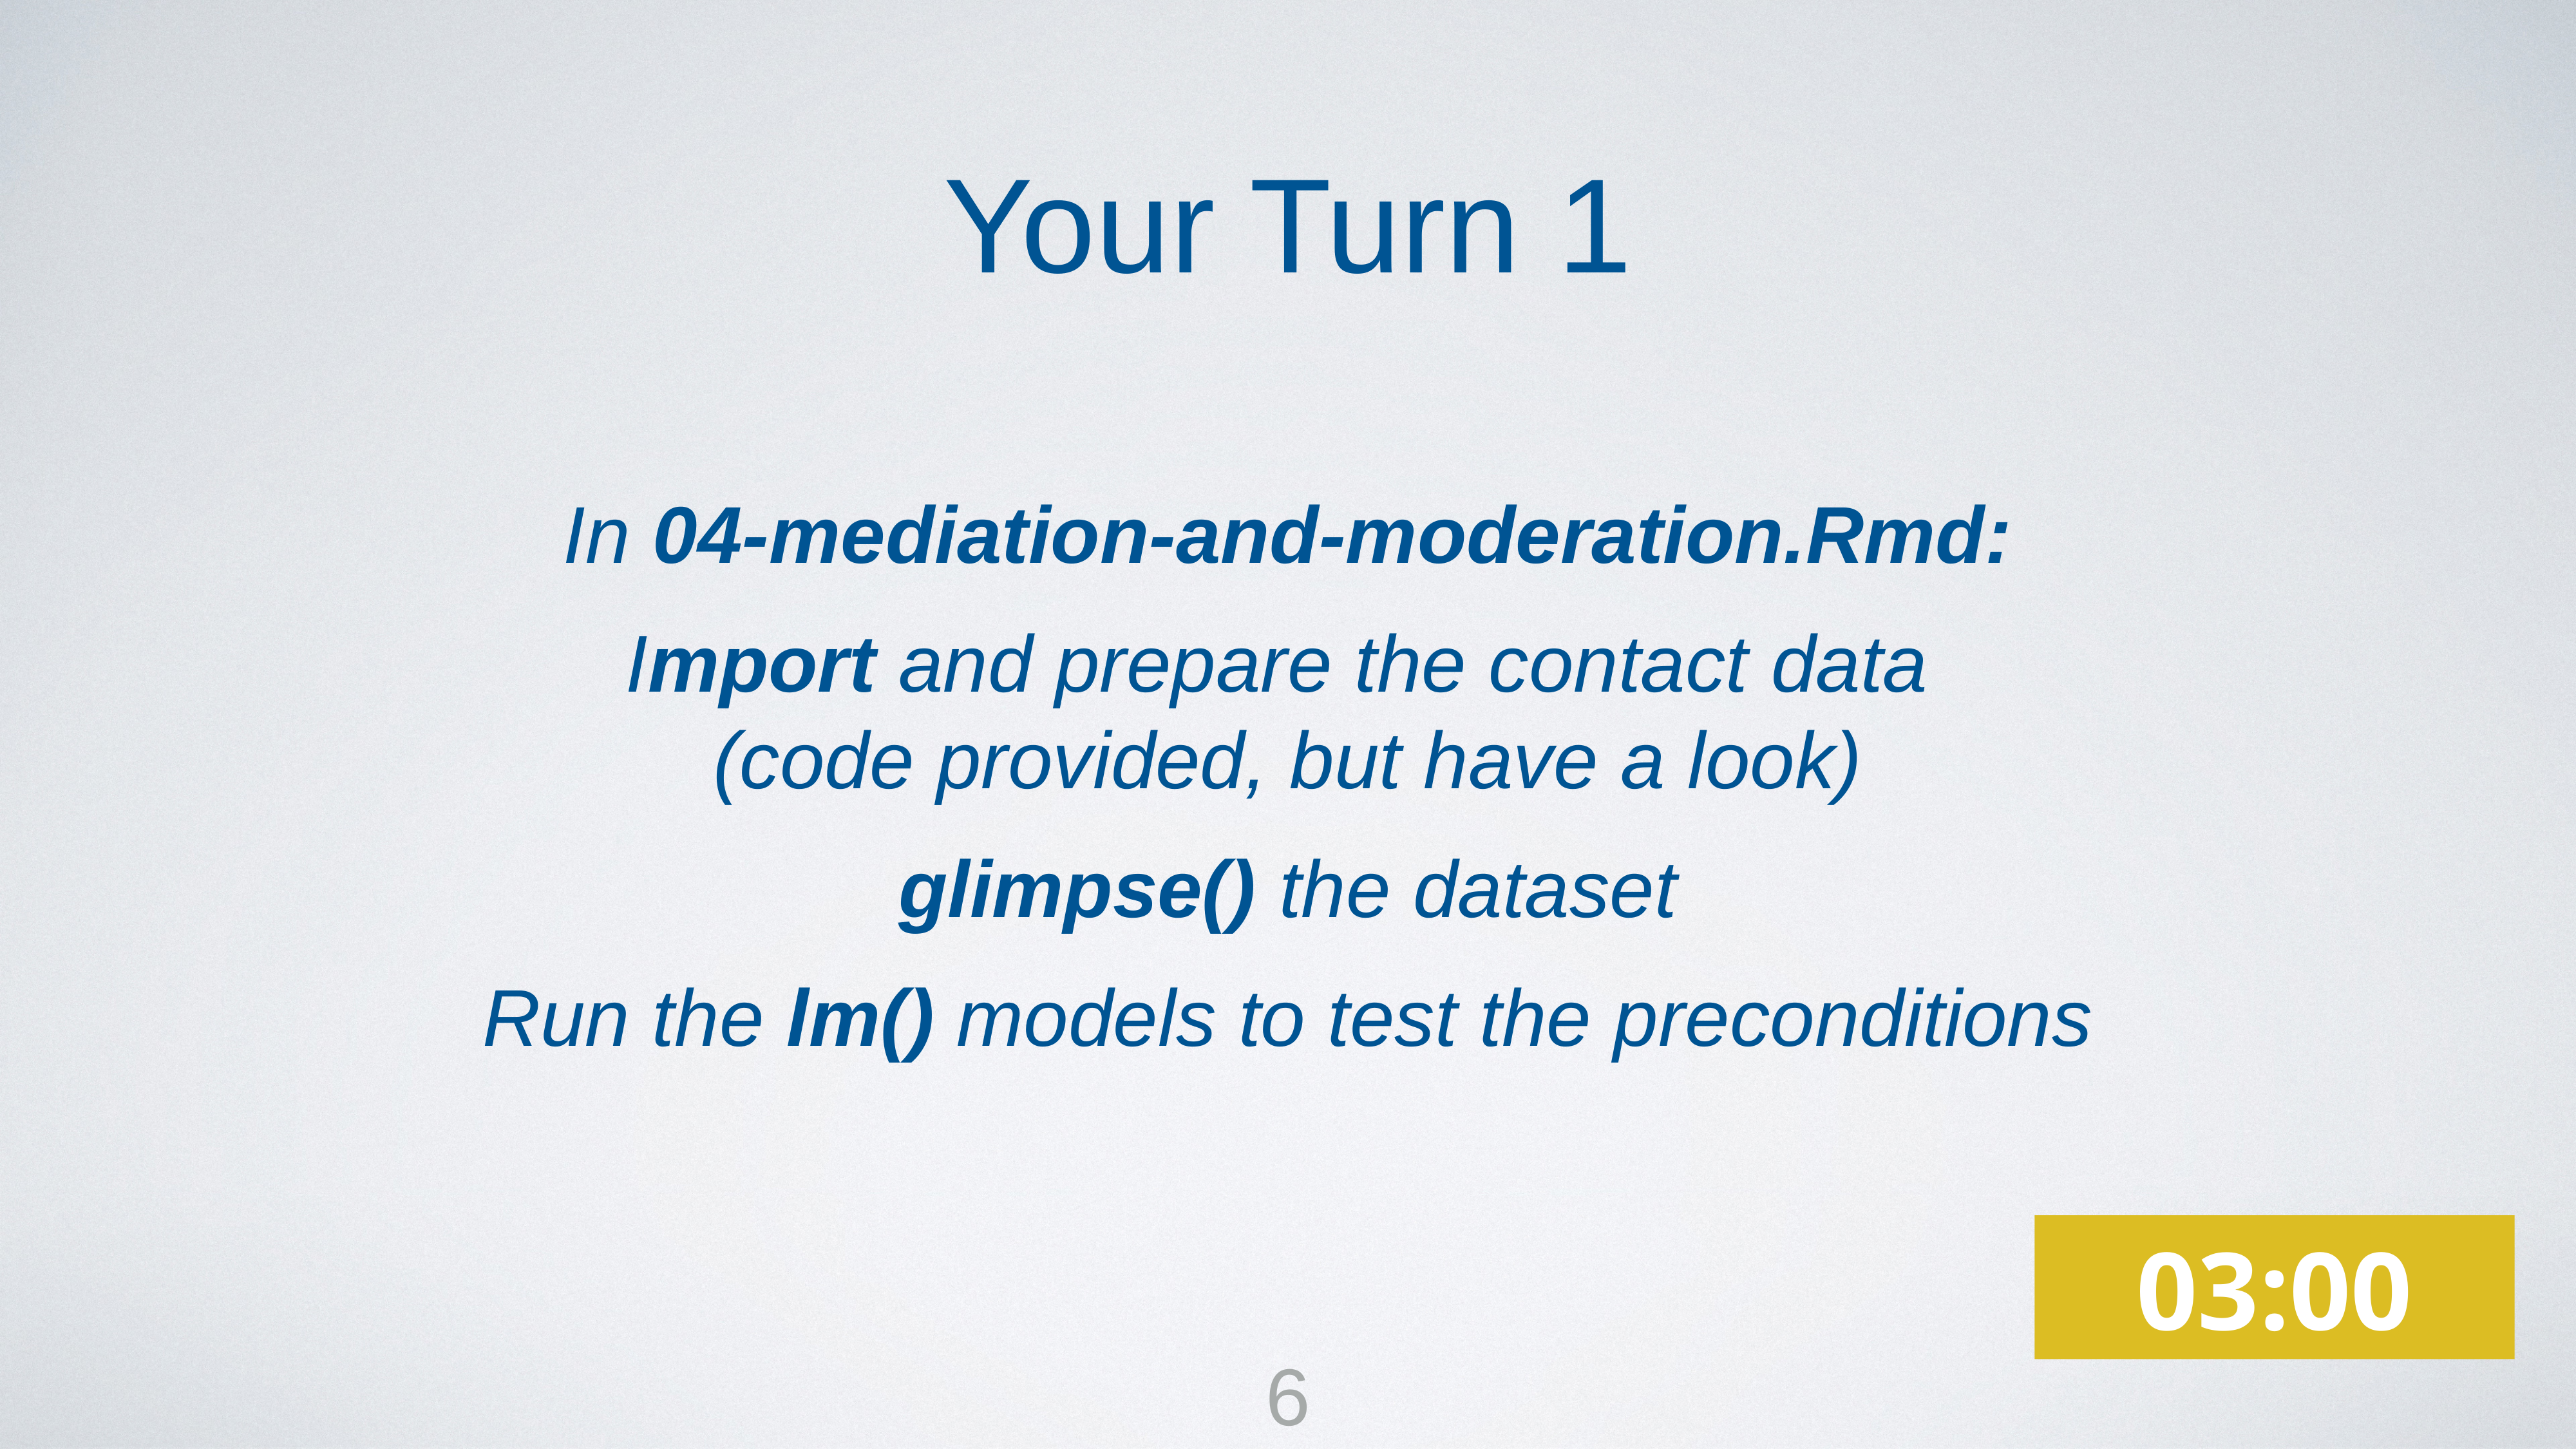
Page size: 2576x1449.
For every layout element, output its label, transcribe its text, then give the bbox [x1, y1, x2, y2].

list In 04-mediation-and-moderation.Rmd: Import and prepare the contact data (code provided, but have a look) glimpse() the dataset Run the lm() models to test the preconditions [254, 342, 2322, 1204]
text_box 6 [1097, 1338, 1479, 1449]
title Your Turn 1 [510, 37, 2066, 342]
text_box 03:00 [2034, 1215, 2515, 1359]
picture [0, 0, 2576, 1449]
